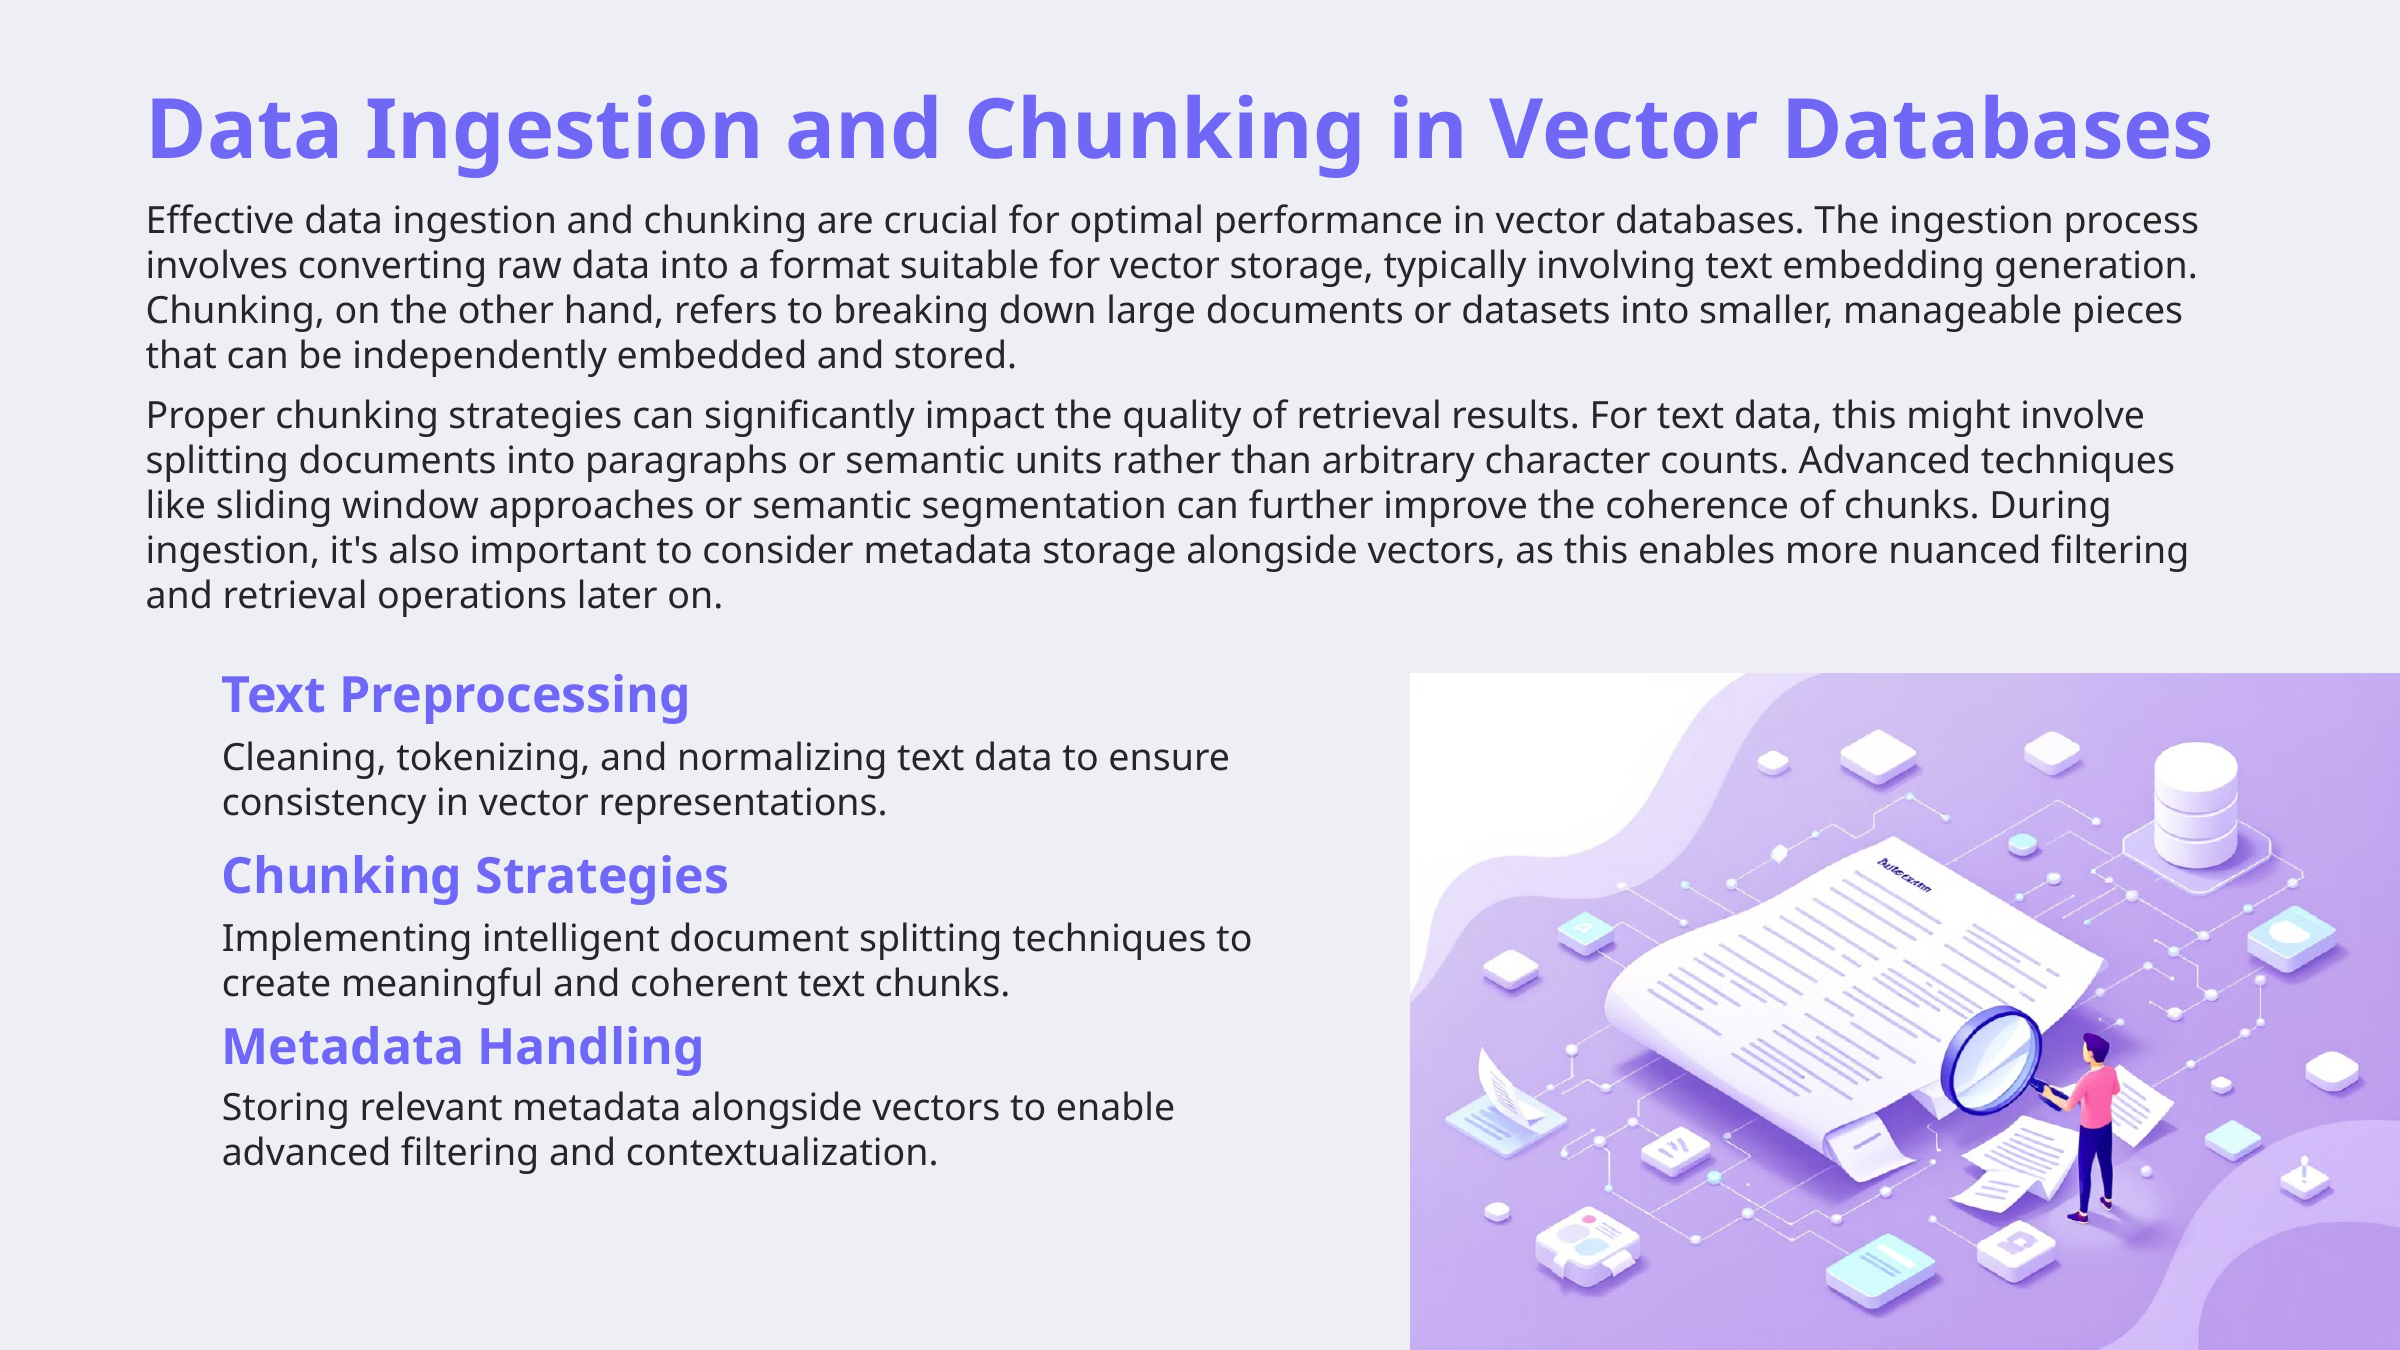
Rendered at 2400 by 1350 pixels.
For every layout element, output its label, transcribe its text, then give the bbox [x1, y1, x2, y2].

text_box Storing relevant metadata alongside vectors to enable advanced filtering and contextualization. [221, 1082, 1338, 1148]
picture [1410, 673, 2400, 1350]
text_box Data Ingestion and Chunking in Vector Databases [145, 109, 1297, 176]
text_box Cleaning, tokenizing, and normalizing text data to ensure consistency in vector representations. [221, 732, 1338, 798]
text_box Metadata Handling [221, 1041, 489, 1076]
text_box Text Preprocessing [221, 690, 489, 724]
text_box Implementing intelligent document splitting techniques to create meaningful and coherent text chunks. [221, 914, 1338, 979]
text_box Proper chunking strategies can significantly impact the quality of retrieval results. For text data, this might involve splitting documents into paragraphs or semantic units rather than arbitrary character counts. Advanced techniques like sliding window approaches or semantic segmentation can further improve the coherence of chunks. During ingestion, it's also important to consider metadata storage alongside vectors, as this enables more nuanced filtering and retrieval operations later on. [145, 391, 2216, 489]
text_box Effective data ingestion and chunking are crucial for optimal performance in vector databases. The ingestion process involves converting raw data into a format suitable for vector storage, typically involving text embedding generation. Chunking, on the other hand, refers to breaking down large documents or datasets into smaller, manageable pieces that can be independently embedded and stored. [145, 195, 2216, 261]
text_box Chunking Strategies [221, 871, 489, 905]
